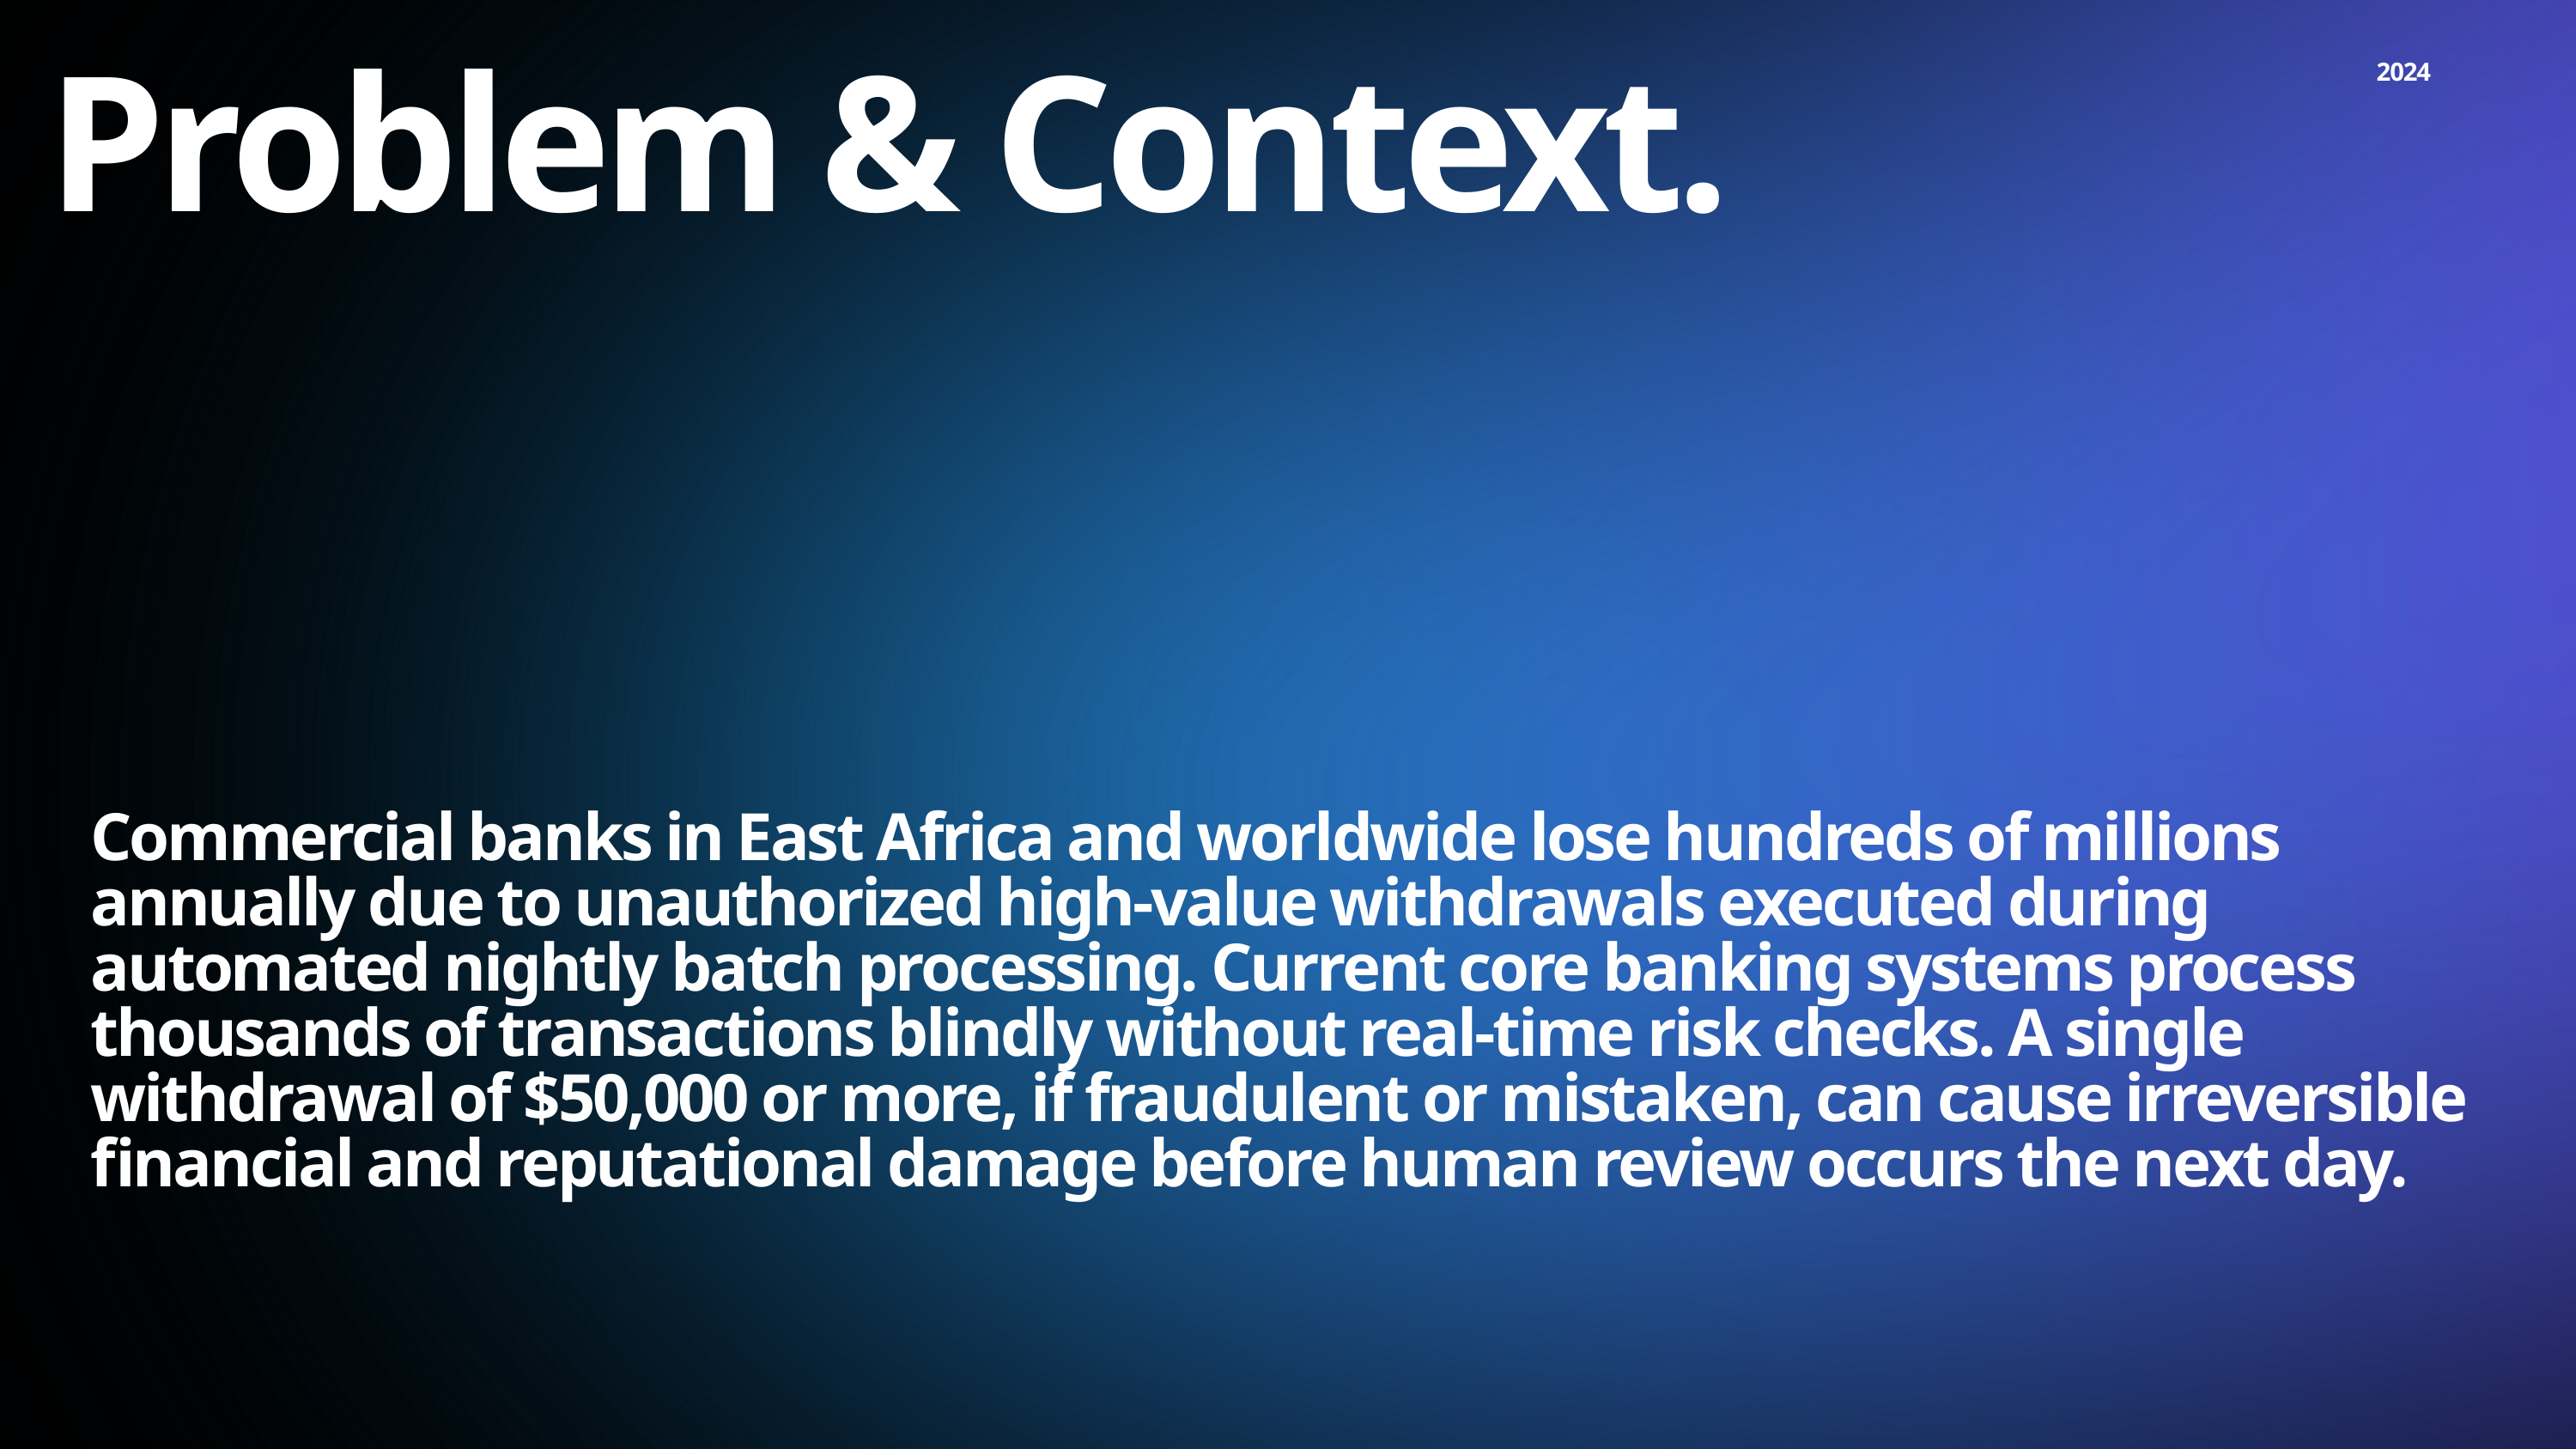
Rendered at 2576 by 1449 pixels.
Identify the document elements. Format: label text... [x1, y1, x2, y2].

text_box [0, 0, 2576, 1449]
text_box 2024 [2374, 60, 2432, 87]
text_box Problem & Context. [47, 61, 1955, 249]
text_box Commercial banks in East Africa and worldwide lose hundreds of millions annually due to unauthorized high-value withdrawals executed during automated nightly batch processing. Current core banking systems process thousands of transactions blindly without real-time risk checks. A single withdrawal of $50,000 or more, if fraudulent or mistaken, can cause irreversible financial and reputational damage before human review occurs the next day. [90, 809, 2486, 1200]
